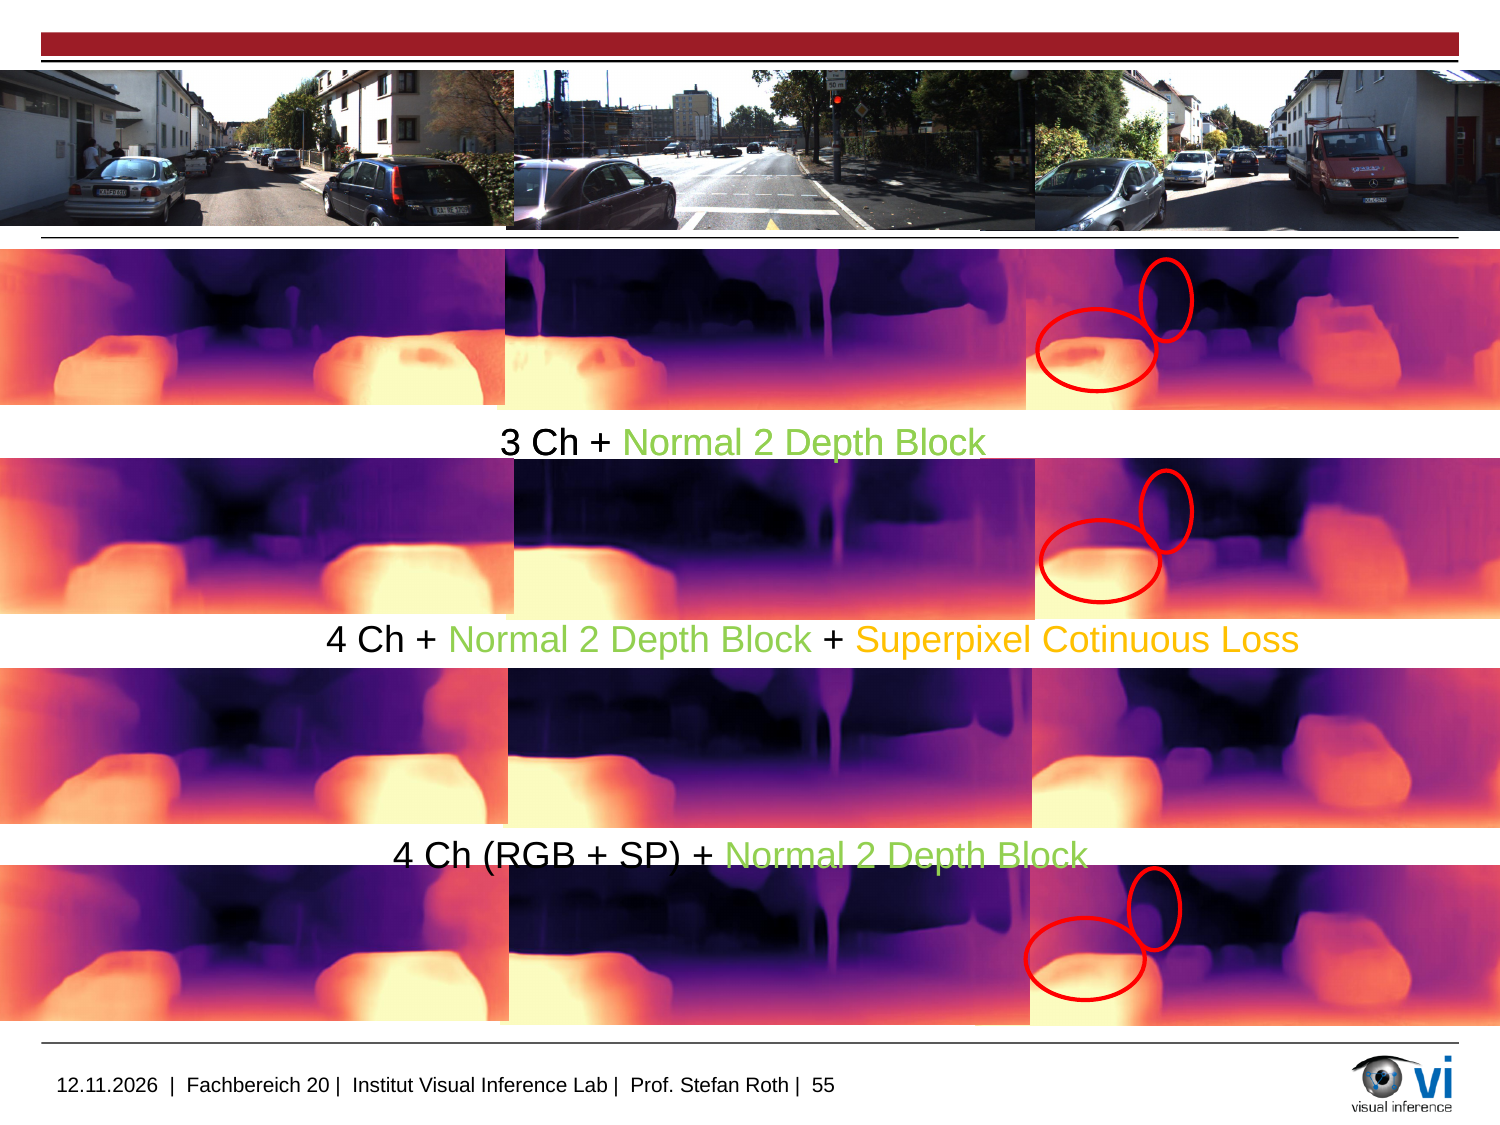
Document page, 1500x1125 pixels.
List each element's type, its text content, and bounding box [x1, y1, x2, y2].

picture [0, 667, 1500, 829]
picture [0, 865, 1500, 1026]
picture [1351, 1055, 1500, 1112]
text_box 4 Ch (RGB + SP) + Normal 2 Depth Block [378, 832, 1324, 863]
text_box 4 Ch + Normal 2 Depth Block + Superpixel Cotinuous Loss [311, 622, 1500, 666]
picture [0, 249, 1500, 410]
picture [0, 70, 1500, 231]
text_box 3 Ch + Normal 2 Depth Block [485, 413, 1035, 458]
picture [0, 458, 1500, 620]
